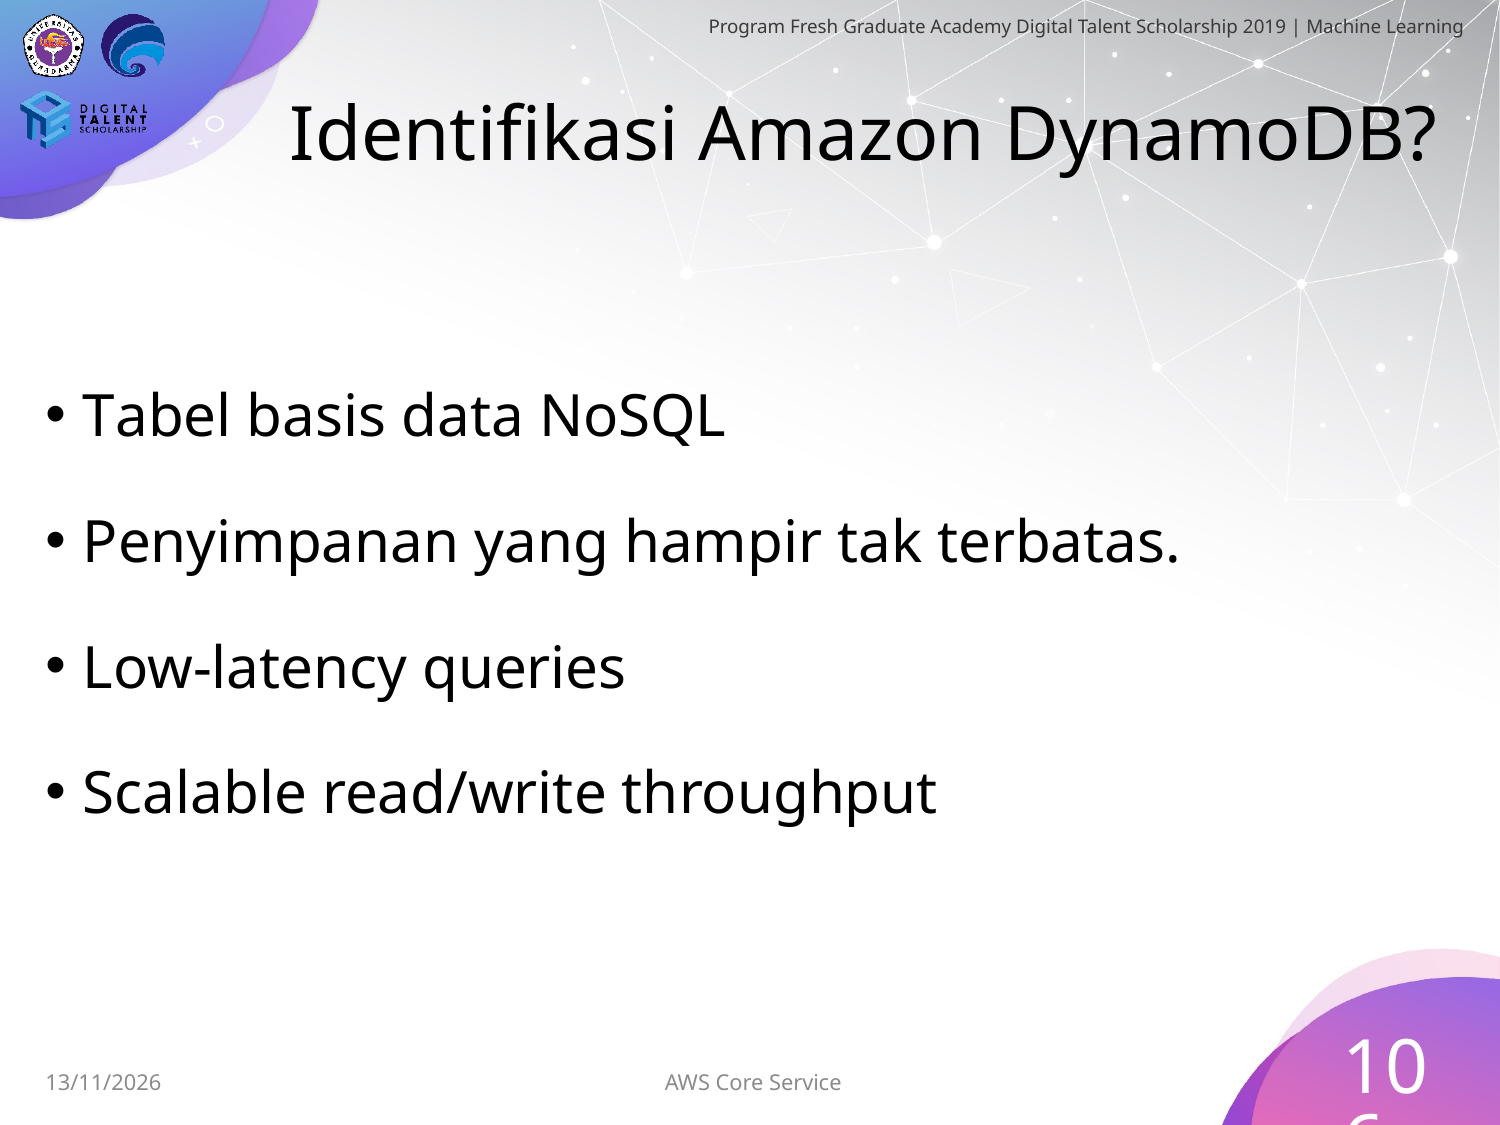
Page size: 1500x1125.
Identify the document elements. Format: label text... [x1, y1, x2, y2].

footer AWS Core Service [386, 1053, 1121, 1114]
list Tabel basis data NoSQL Penyimpanan yang hampir tak terbatas. Low-latency queries Scalable read/write throughput [30, 336, 1477, 1014]
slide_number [30, 1053, 272, 1114]
picture [0, 0, 1500, 1125]
title Identifikasi Amazon DynamoDB? [271, 66, 1477, 207]
slide_number 106 [1327, 1025, 1477, 1115]
